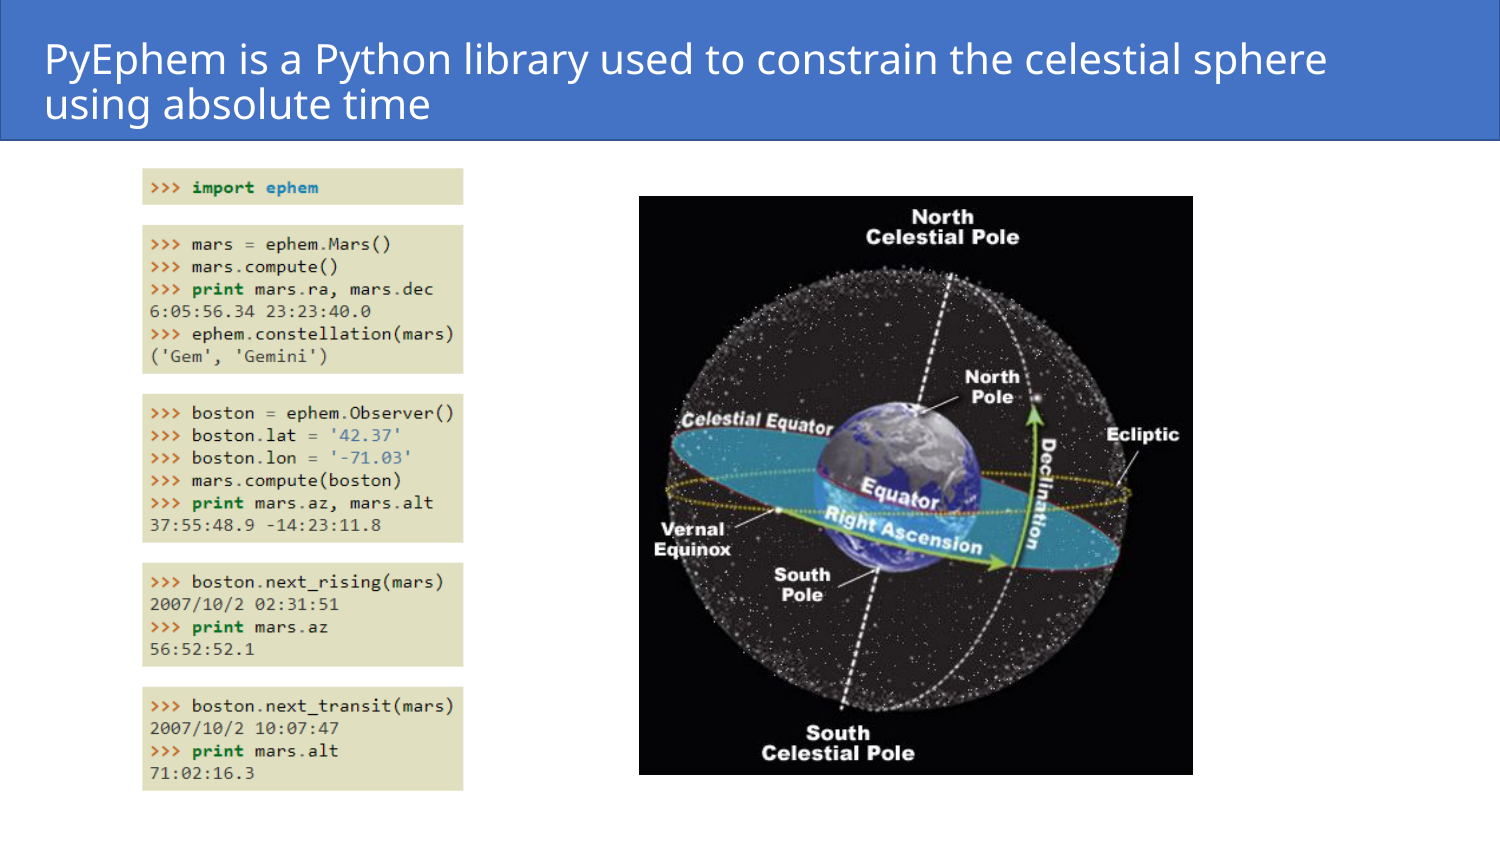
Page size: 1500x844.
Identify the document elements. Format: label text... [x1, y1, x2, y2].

picture [639, 196, 1193, 775]
text_box [0, 0, 1500, 141]
picture [133, 166, 467, 805]
text_box PyEphem is a Python library used to constrain the celestial sphere using absolute time [28, 23, 1427, 118]
